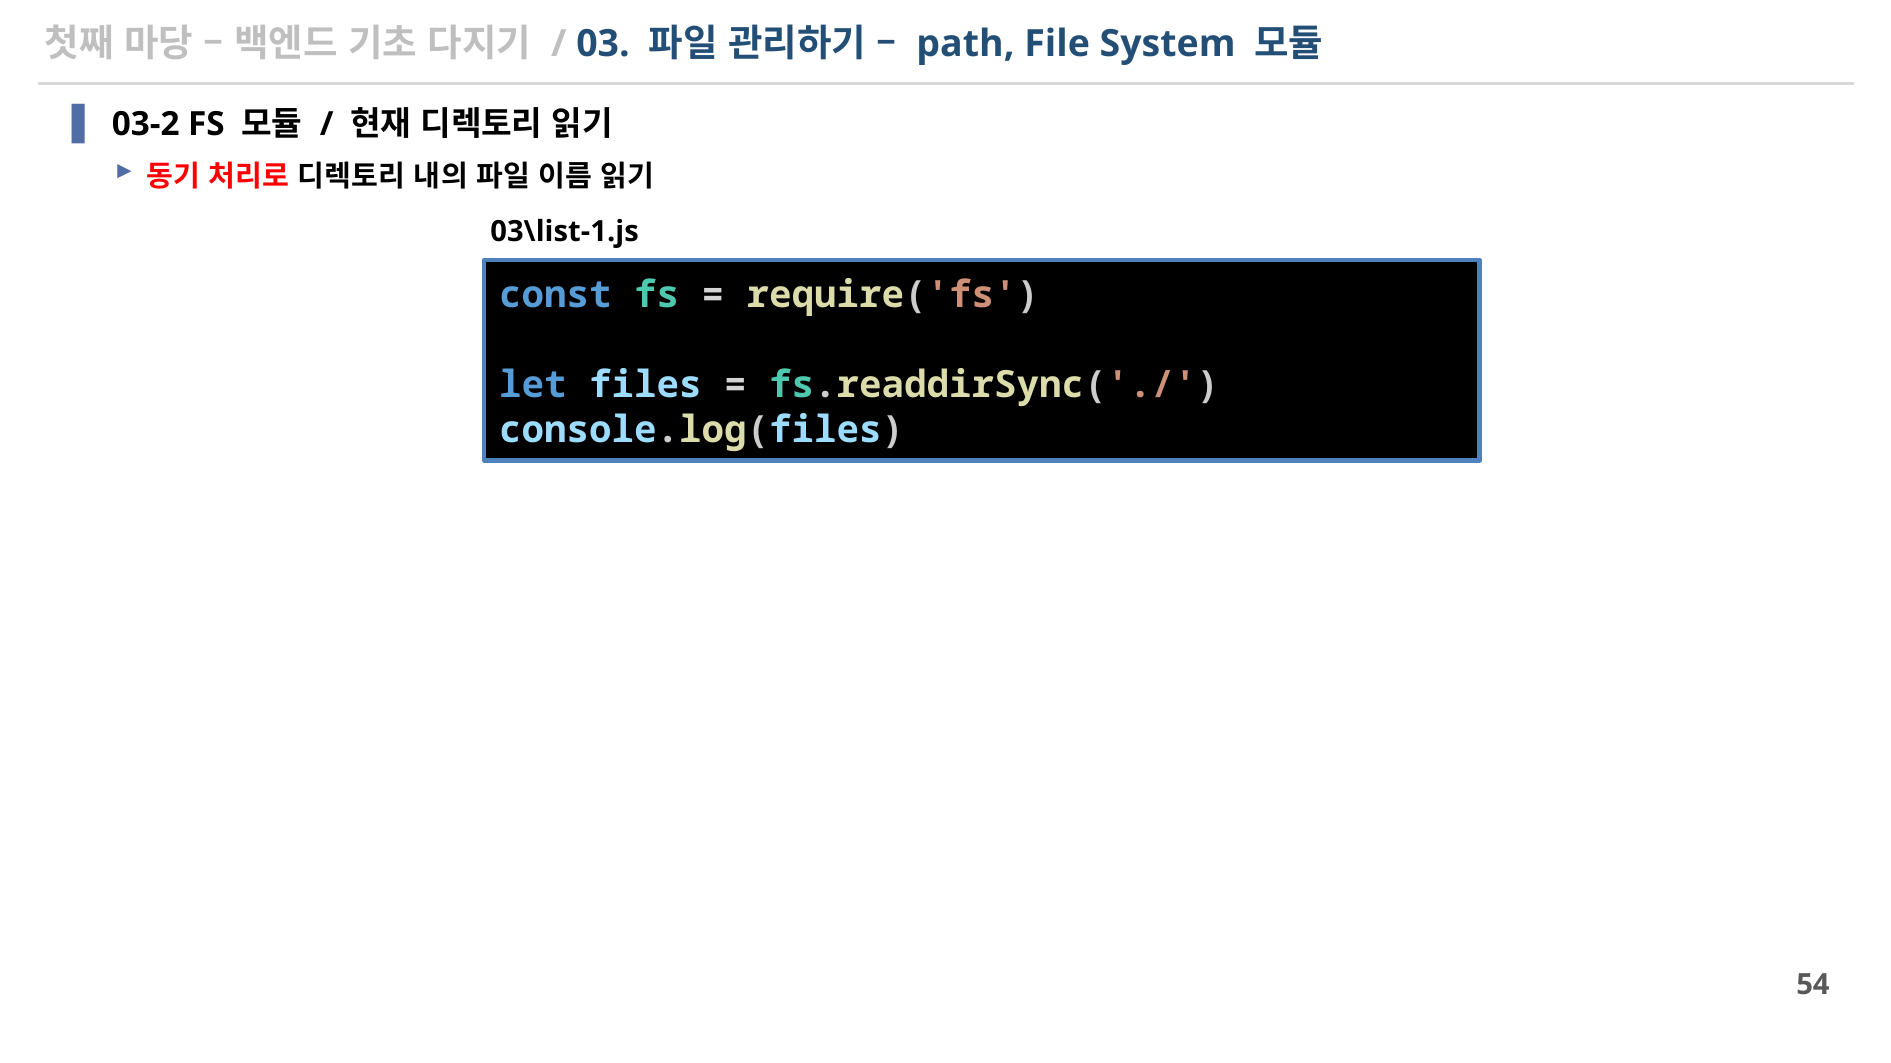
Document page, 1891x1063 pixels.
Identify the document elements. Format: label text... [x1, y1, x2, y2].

text_box const fs = require('fs') let files = fs.readdirSync('./') console.log(files) [482, 258, 1482, 463]
title 첫째 마당 – 백엔드 기초 다지기 / 03. 파일 관리하기 – path, File System 모듈 [29, 11, 1809, 73]
text_box 03\list-1.js [475, 205, 875, 255]
list 03-2 FS 모듈 / 현재 디렉토리 읽기 동기 처리로 디렉토리 내의 파일 이름 읽기 [43, 94, 1823, 506]
slide_number 54 [1703, 956, 1845, 1014]
